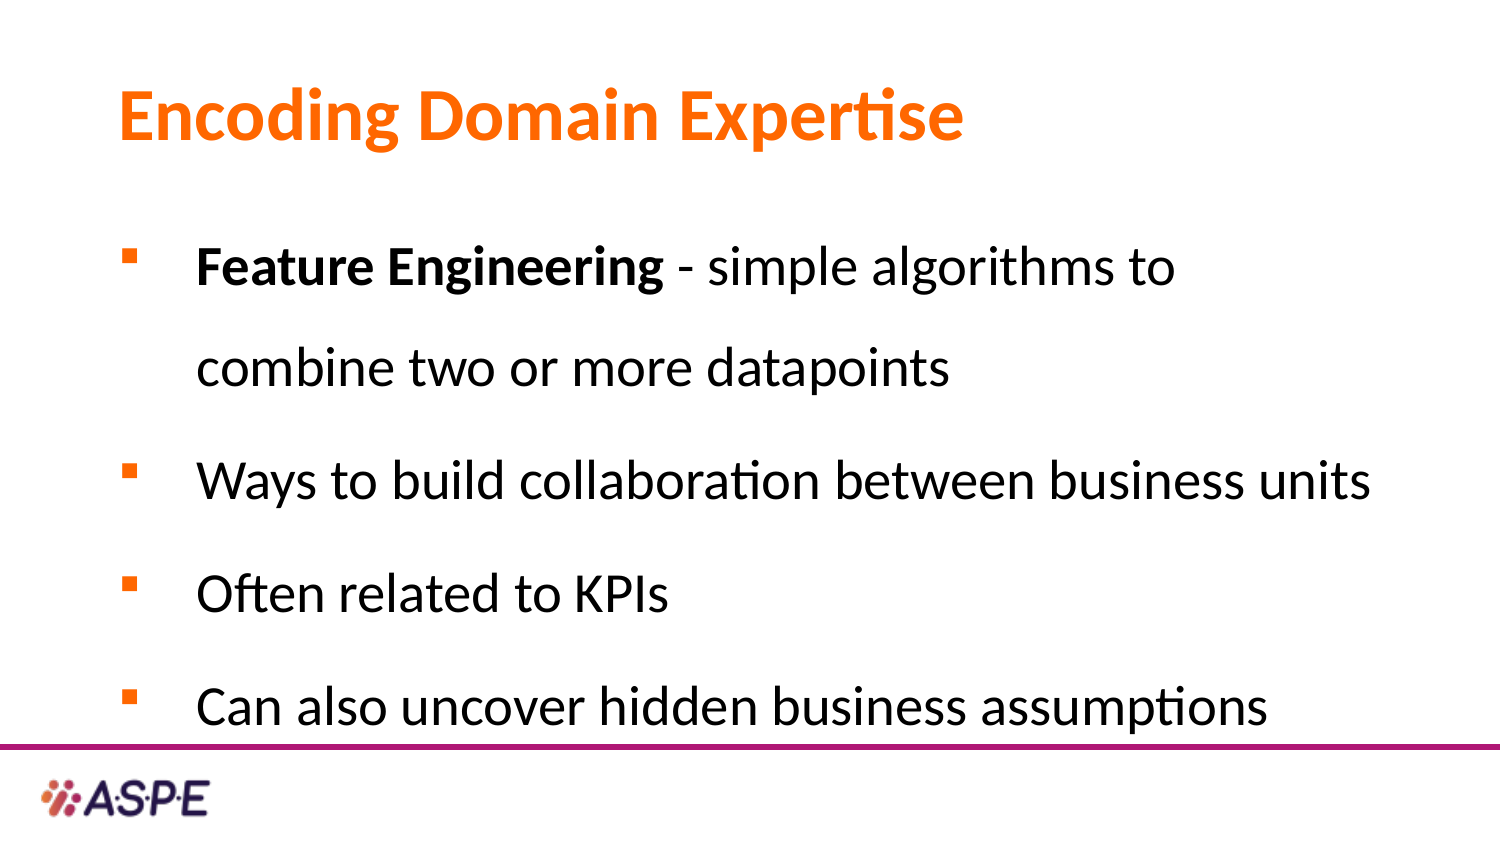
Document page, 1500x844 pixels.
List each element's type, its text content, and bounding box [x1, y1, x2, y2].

picture [37, 776, 213, 822]
list Feature Engineering - simple algorithms to combine two or more datapoints Ways to build collaboration between business units Often related to KPIs Can also uncover hidden business assumptions [103, 187, 1397, 760]
title Encoding Domain Expertise [103, 44, 1397, 187]
